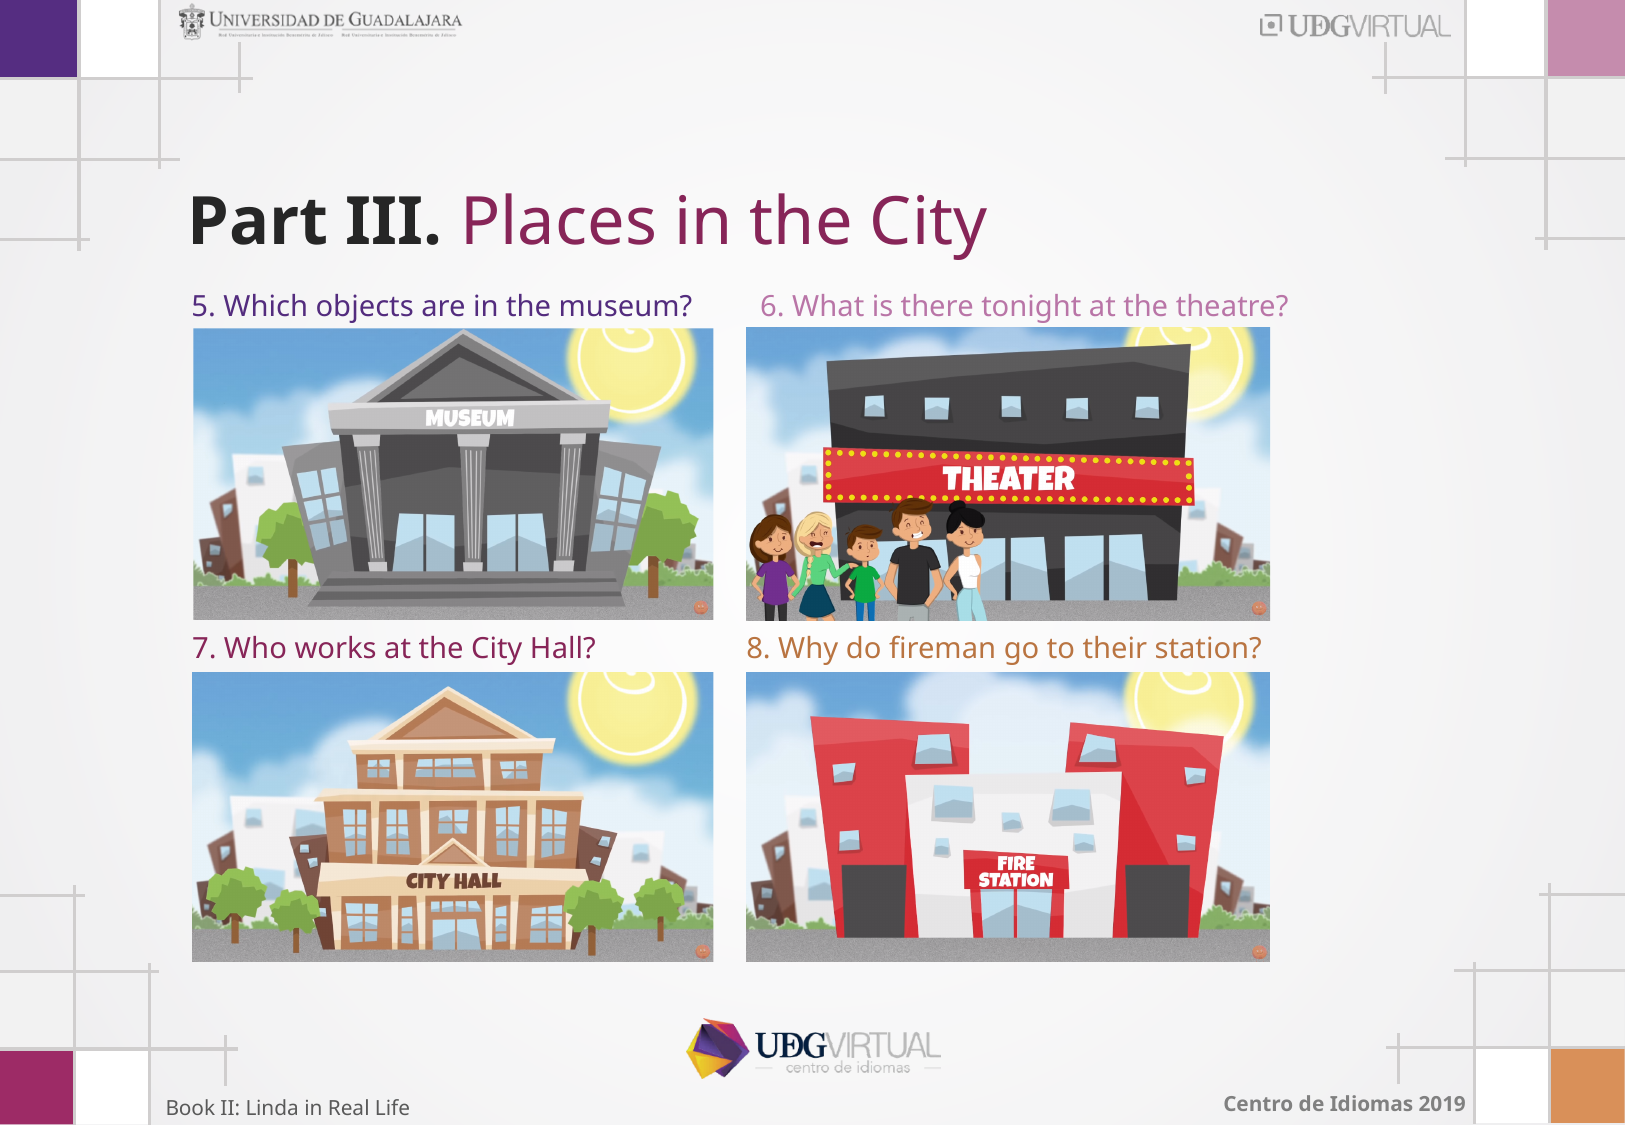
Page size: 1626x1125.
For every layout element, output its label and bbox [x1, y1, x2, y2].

picture [746, 327, 1271, 621]
picture [192, 672, 714, 962]
text_box [0, 0, 1625, 1125]
picture [686, 1018, 941, 1079]
picture [746, 672, 1271, 962]
picture [193, 328, 714, 620]
